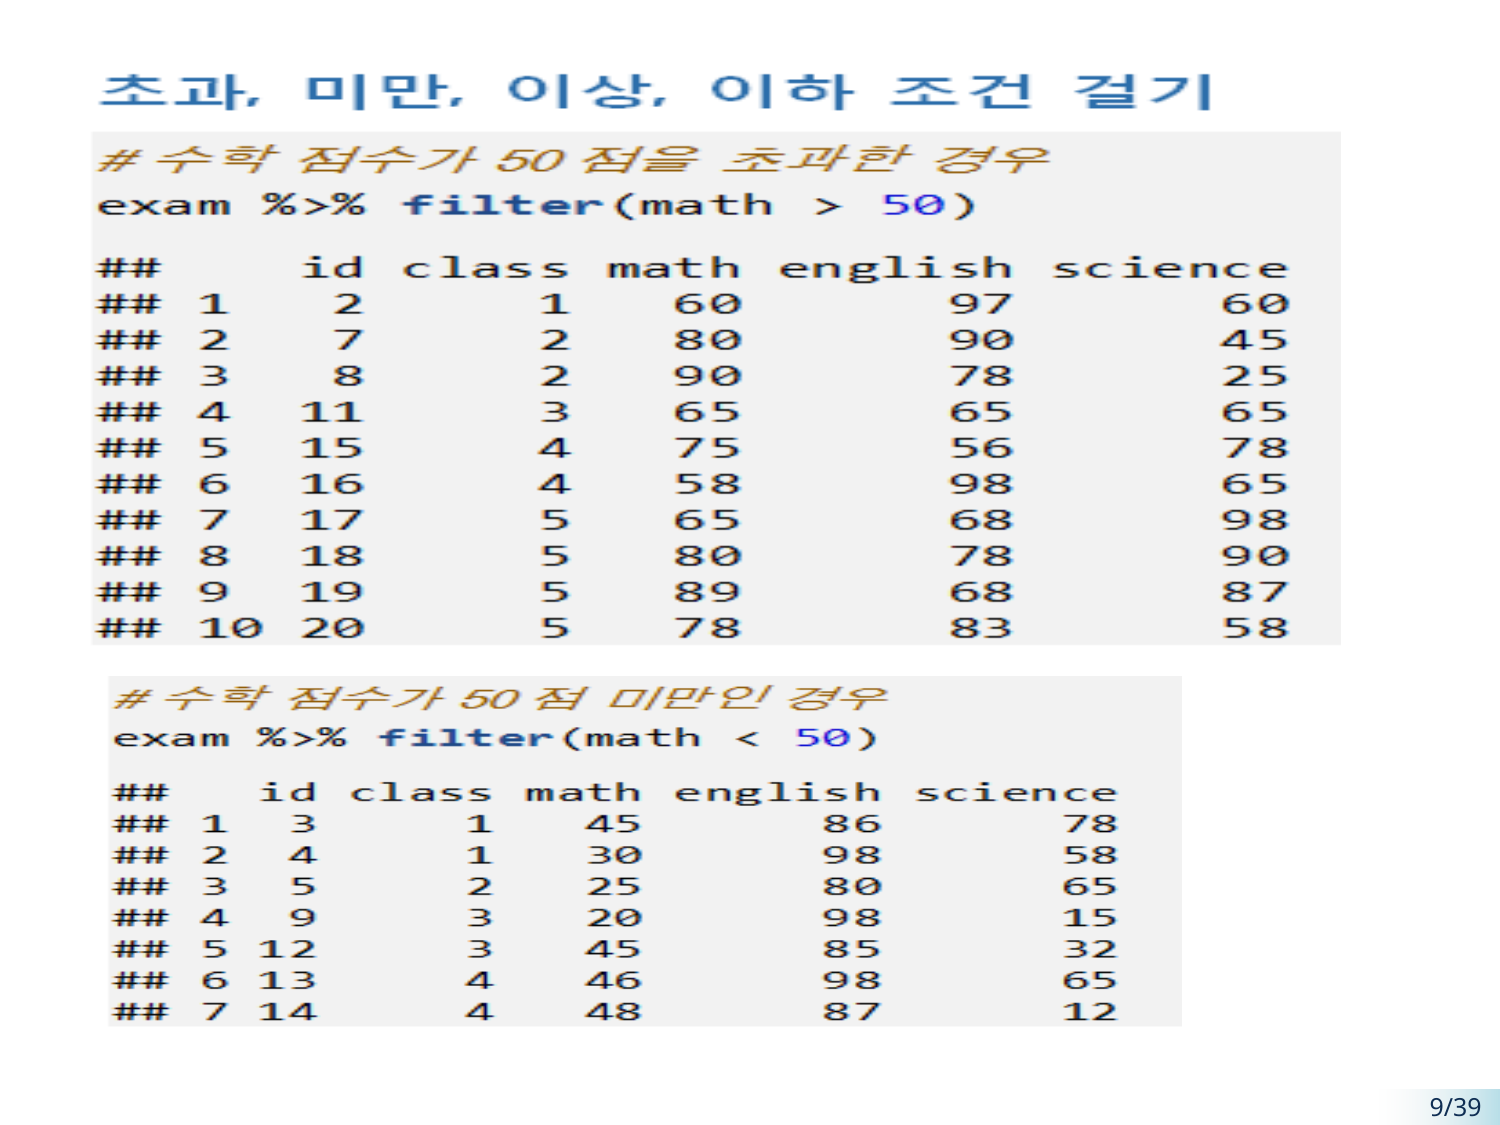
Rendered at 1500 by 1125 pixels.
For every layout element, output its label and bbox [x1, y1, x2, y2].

picture [75, 52, 1341, 1058]
